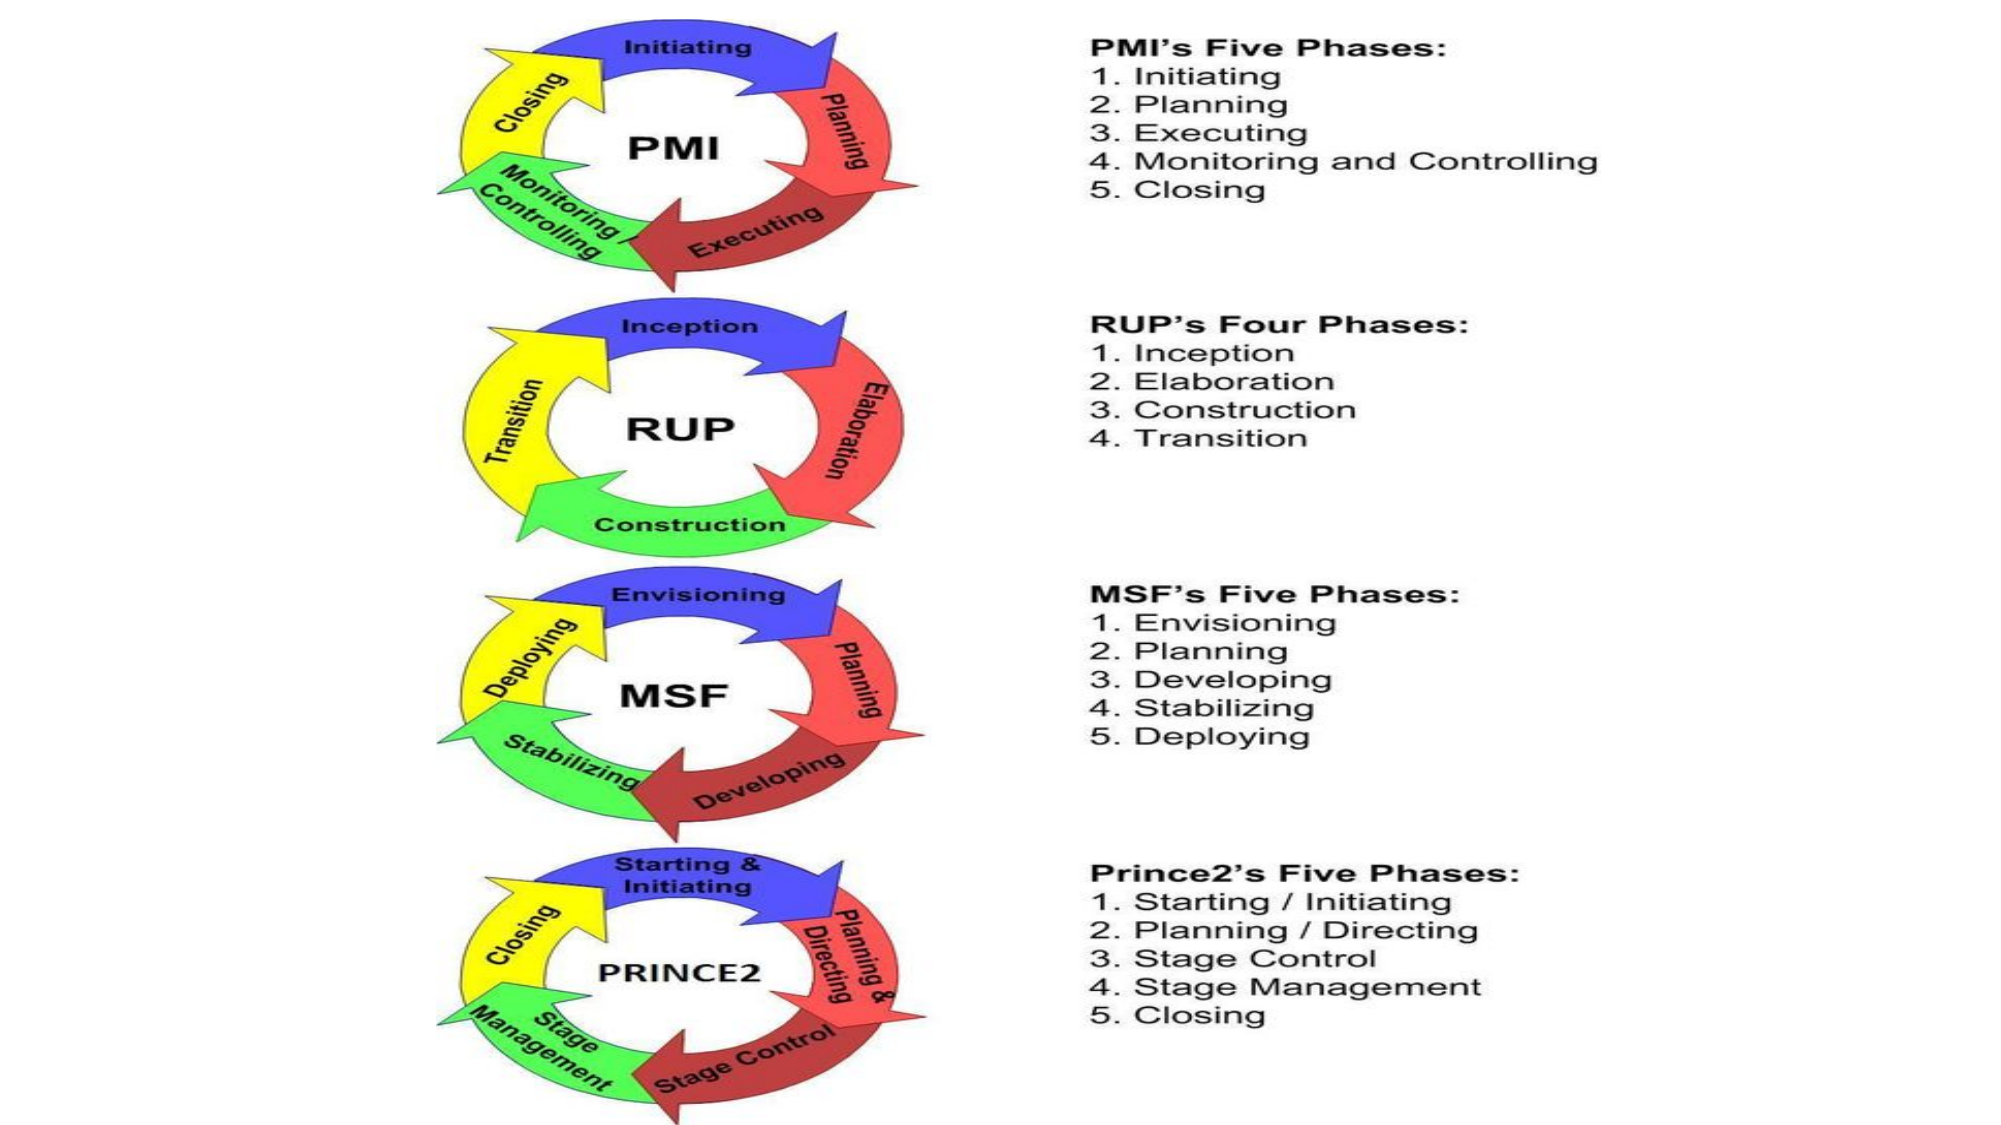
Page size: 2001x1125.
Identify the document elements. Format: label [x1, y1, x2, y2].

picture [436, 19, 1601, 1125]
